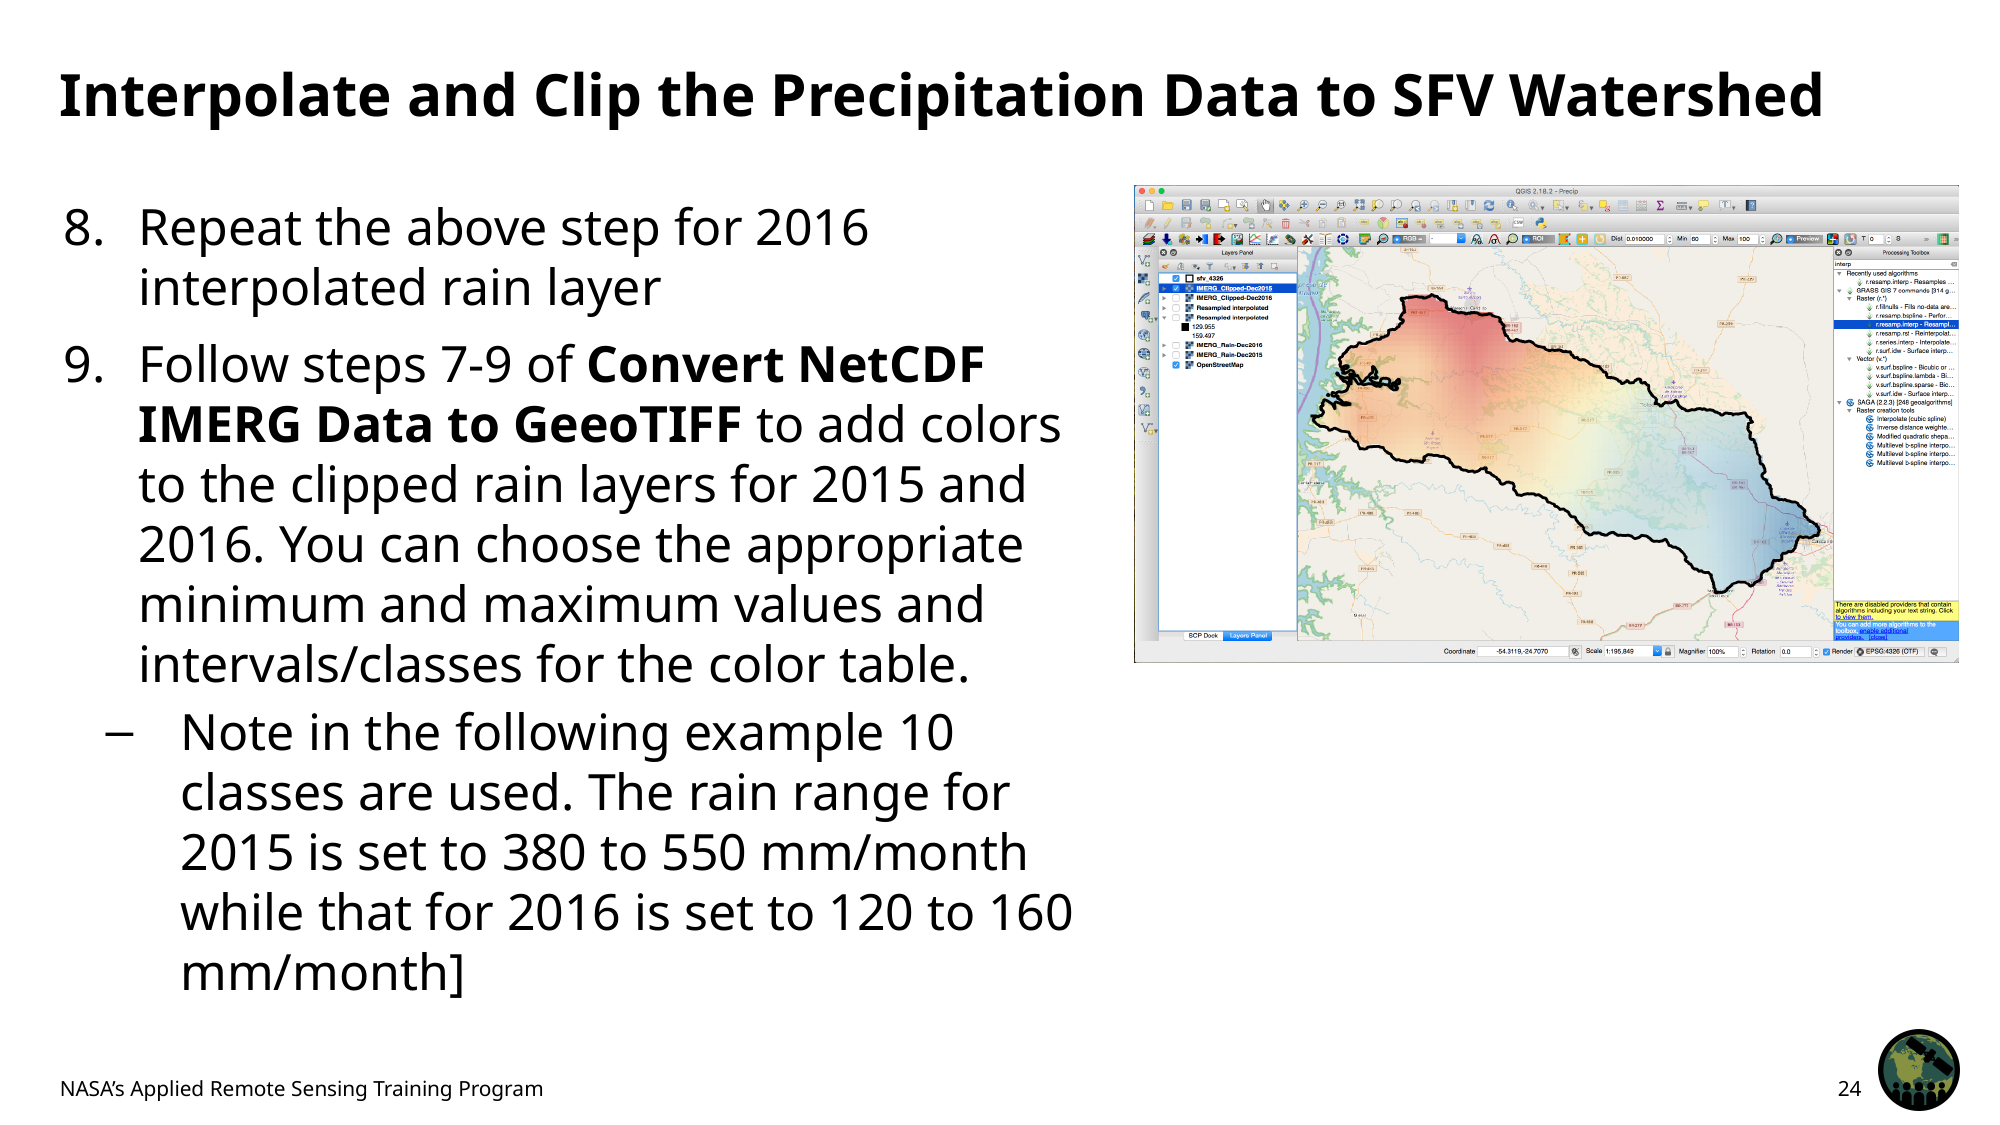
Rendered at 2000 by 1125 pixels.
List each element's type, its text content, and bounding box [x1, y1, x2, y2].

list Repeat the above step for 2016 interpolated rain layer Follow steps 7-9 of Convert NetCDF IMERG Data to GeeoTIFF to add colors to the clipped rain layers for 2015 and 2016. You can choose the appropriate minimum and maximum values and intervals/classes for the color table. Note in the following example 10 classes are used. The rain range for 2015 is set to 380 to 550 mm/month while that for 2016 is set to 120 to 160 mm/month] [39, 185, 1100, 1013]
picture [1878, 1029, 1960, 1111]
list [1133, 185, 1959, 663]
title Interpolate and Clip the Precipitation Data to SFV Watershed [39, 45, 1960, 140]
